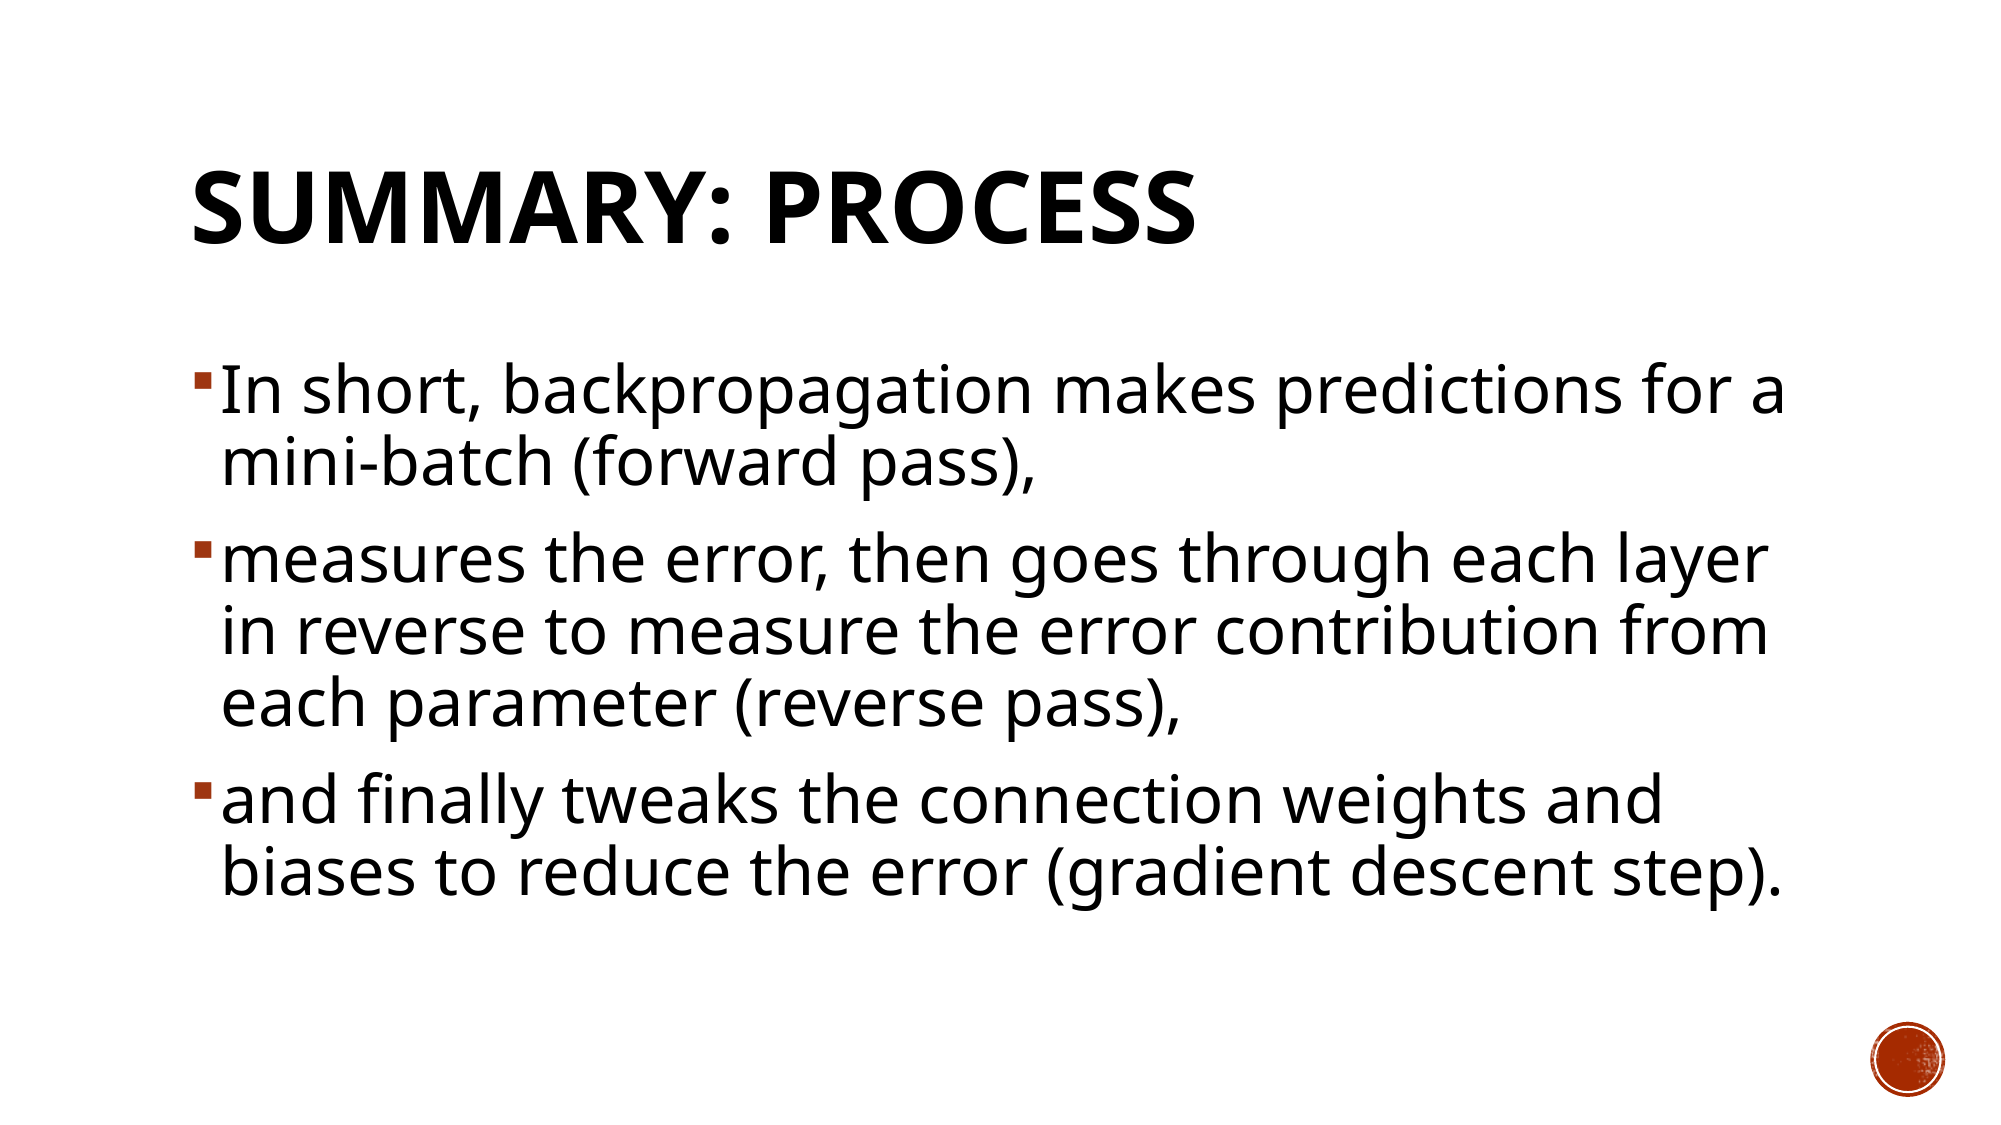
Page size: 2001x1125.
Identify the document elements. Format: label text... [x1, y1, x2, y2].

title Summary: process [175, 79, 1826, 344]
list In short, backpropagation makes predictions for a mini-batch (forward pass), measures the error, then goes through each layer in reverse to measure the error contribution from each parameter (reverse pass), and finally tweaks the connection weights and biases to reduce the error (gradient descent step). [175, 348, 1826, 1013]
